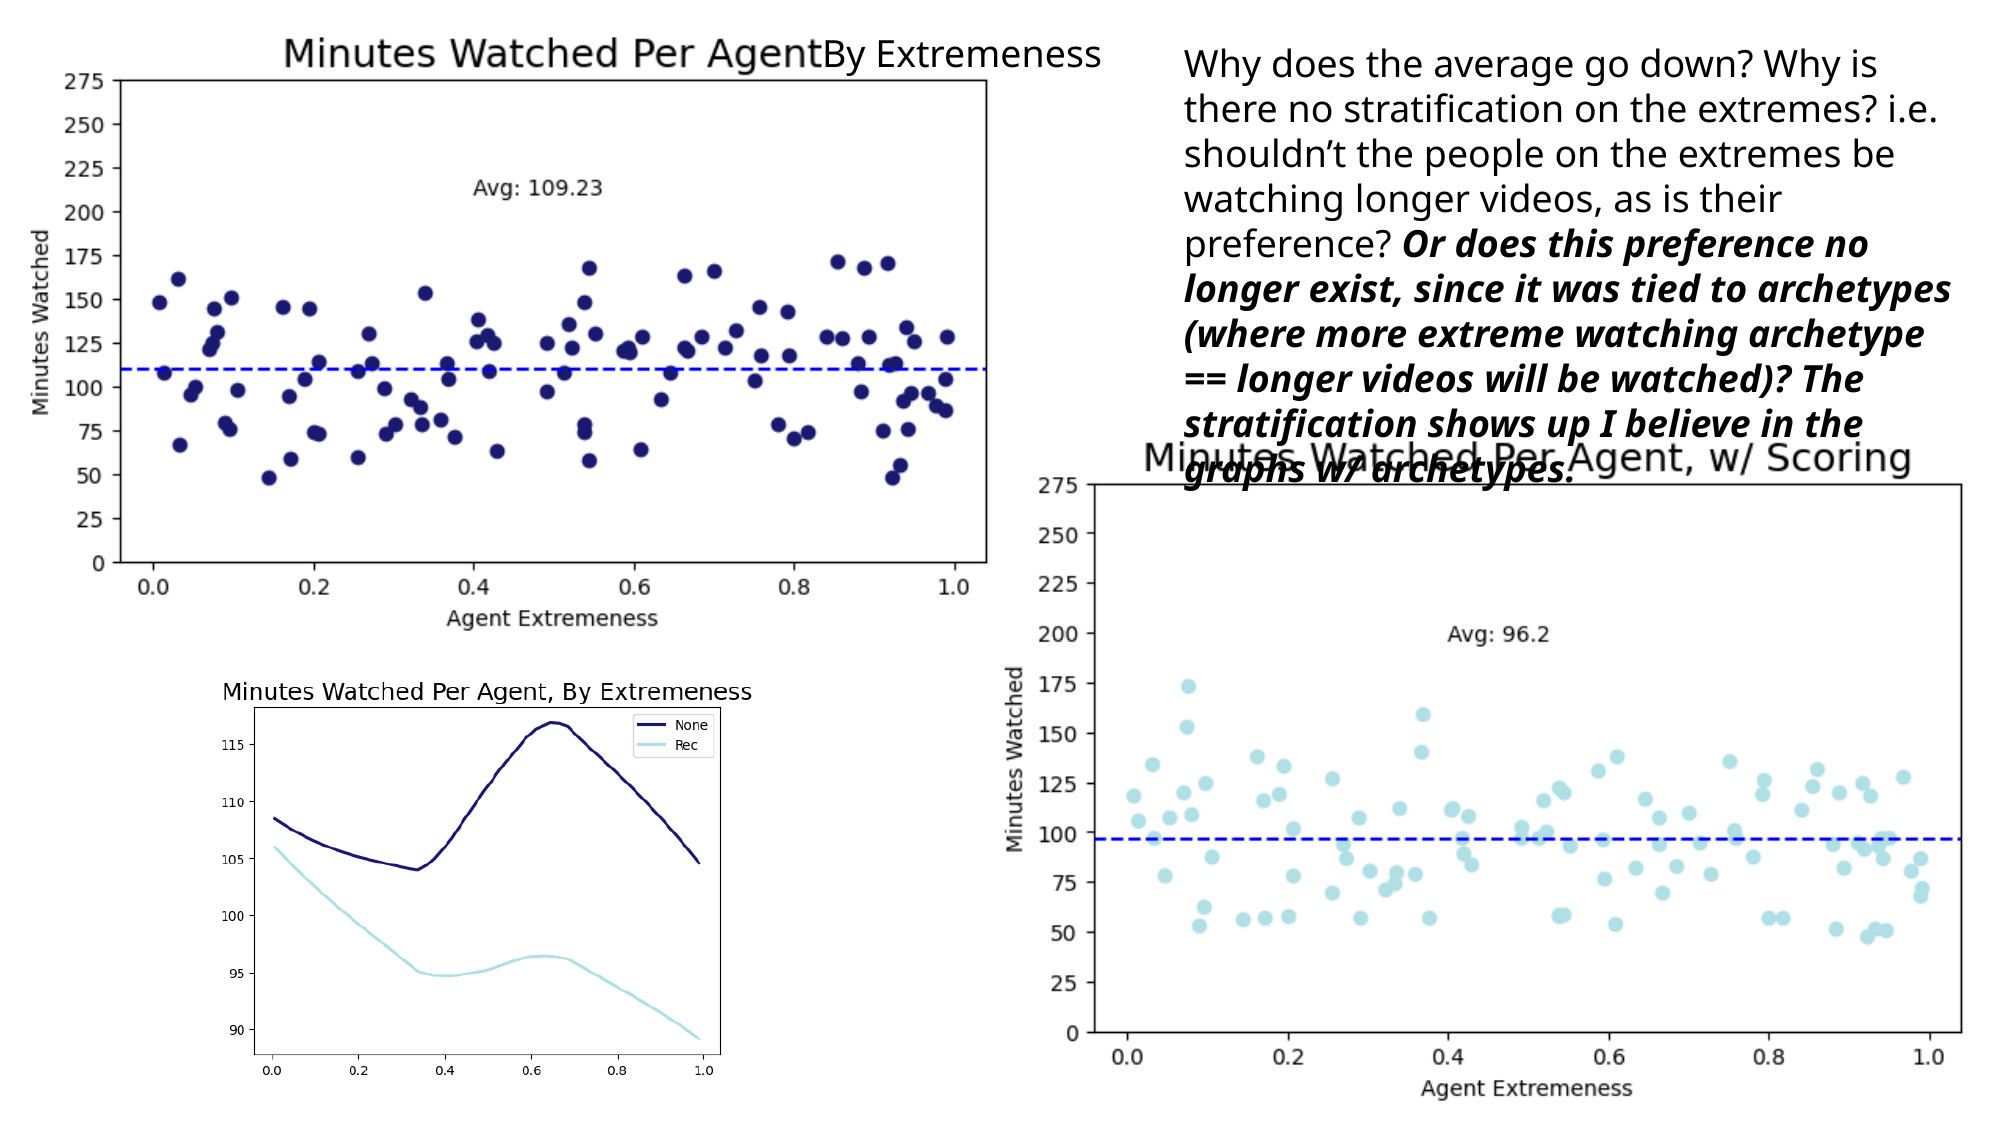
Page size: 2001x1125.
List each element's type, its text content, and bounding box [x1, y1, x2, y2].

picture [210, 672, 762, 1087]
text_box By Extremeness [1001, 22, 1118, 83]
text_box Why does the average go down? Why is there no stratification on the extremes? i.e. shouldn’t the people on the extremes be watching longer videos, as is their preference? Or does this preference no longer exist, since it was tied to archetypes (where more extreme watching archetype == longer videos will be watched)? The stratification shows up I believe in the graphs w/ archetypes. [1169, 32, 1975, 426]
picture [16, 22, 1975, 1115]
